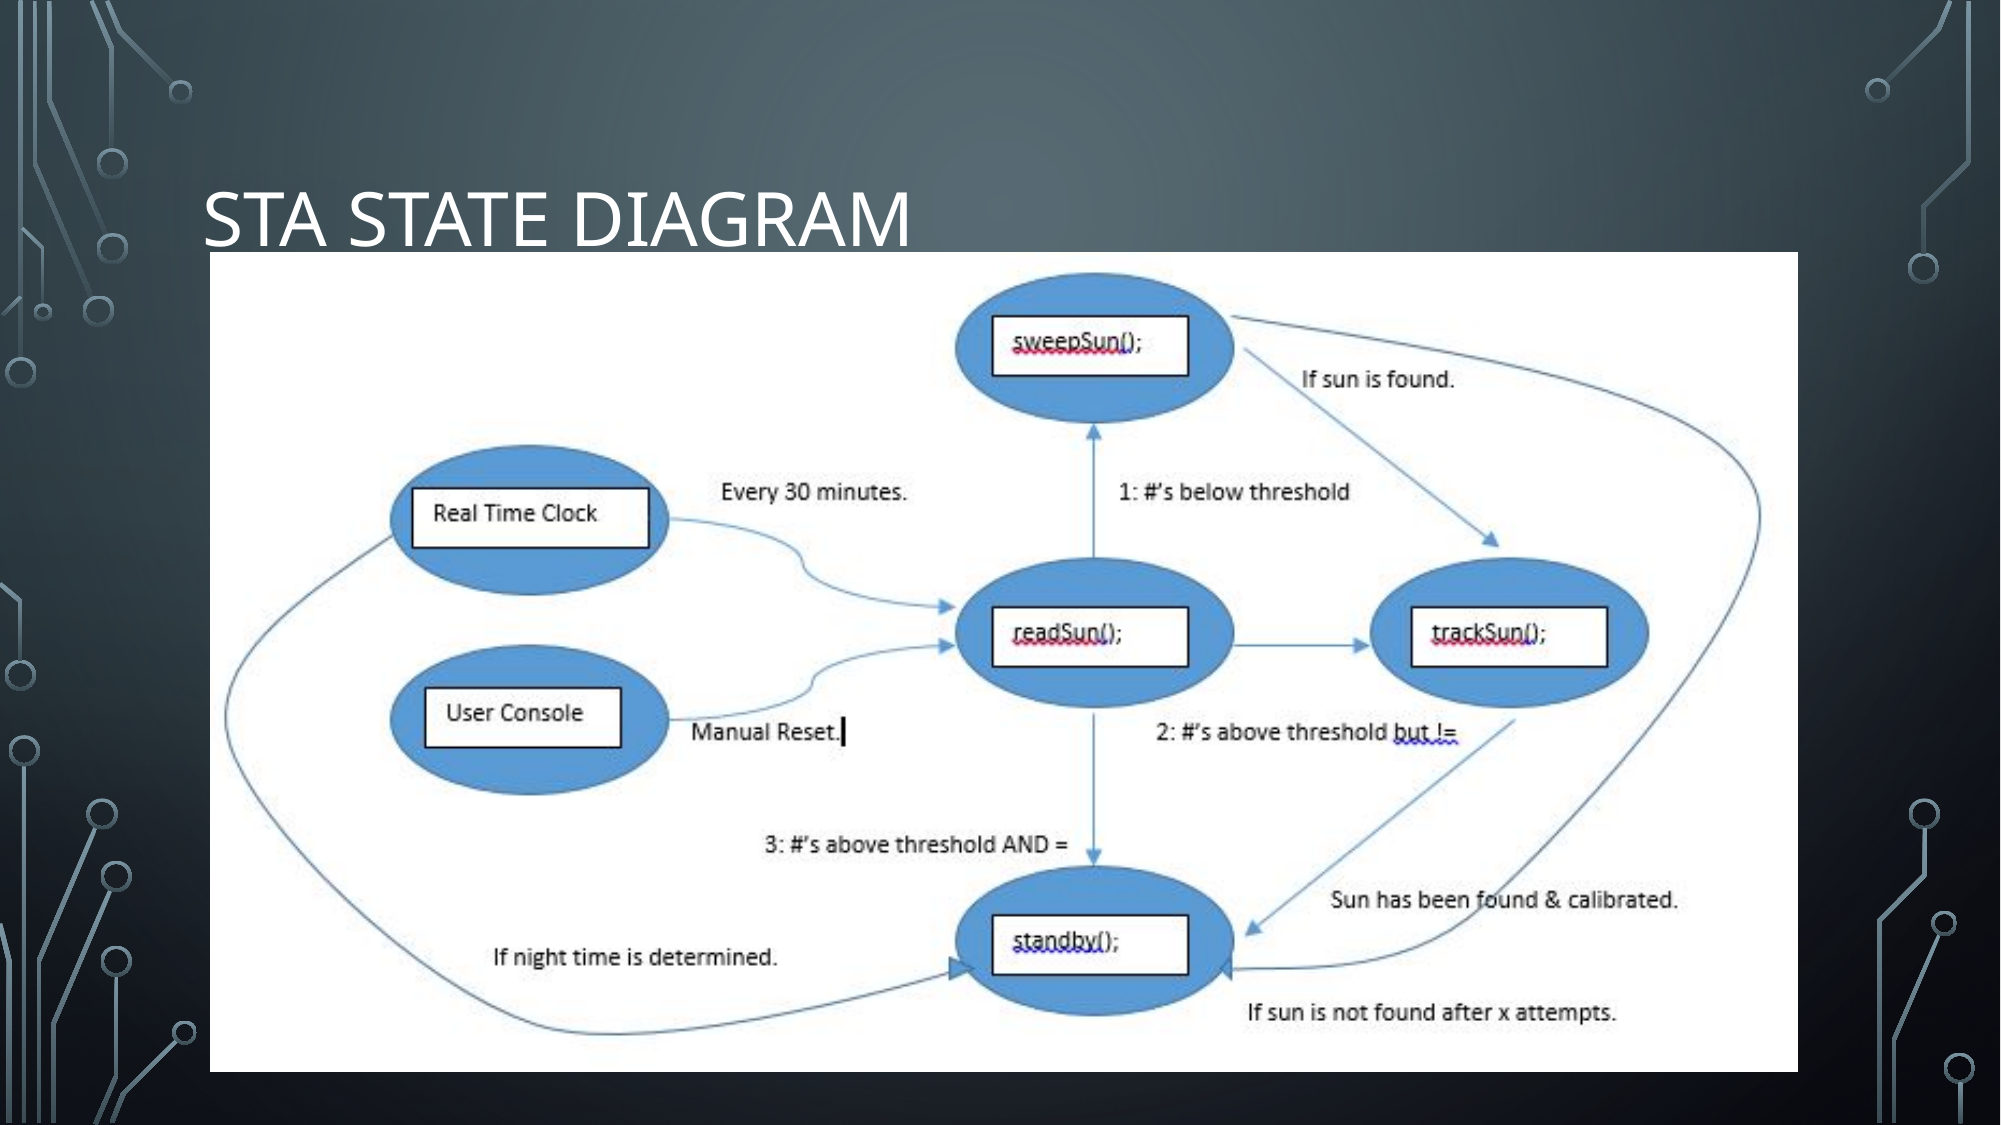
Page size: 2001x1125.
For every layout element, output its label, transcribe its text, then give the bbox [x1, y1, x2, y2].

title STA state diagram [187, 101, 1813, 344]
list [210, 251, 1799, 1072]
